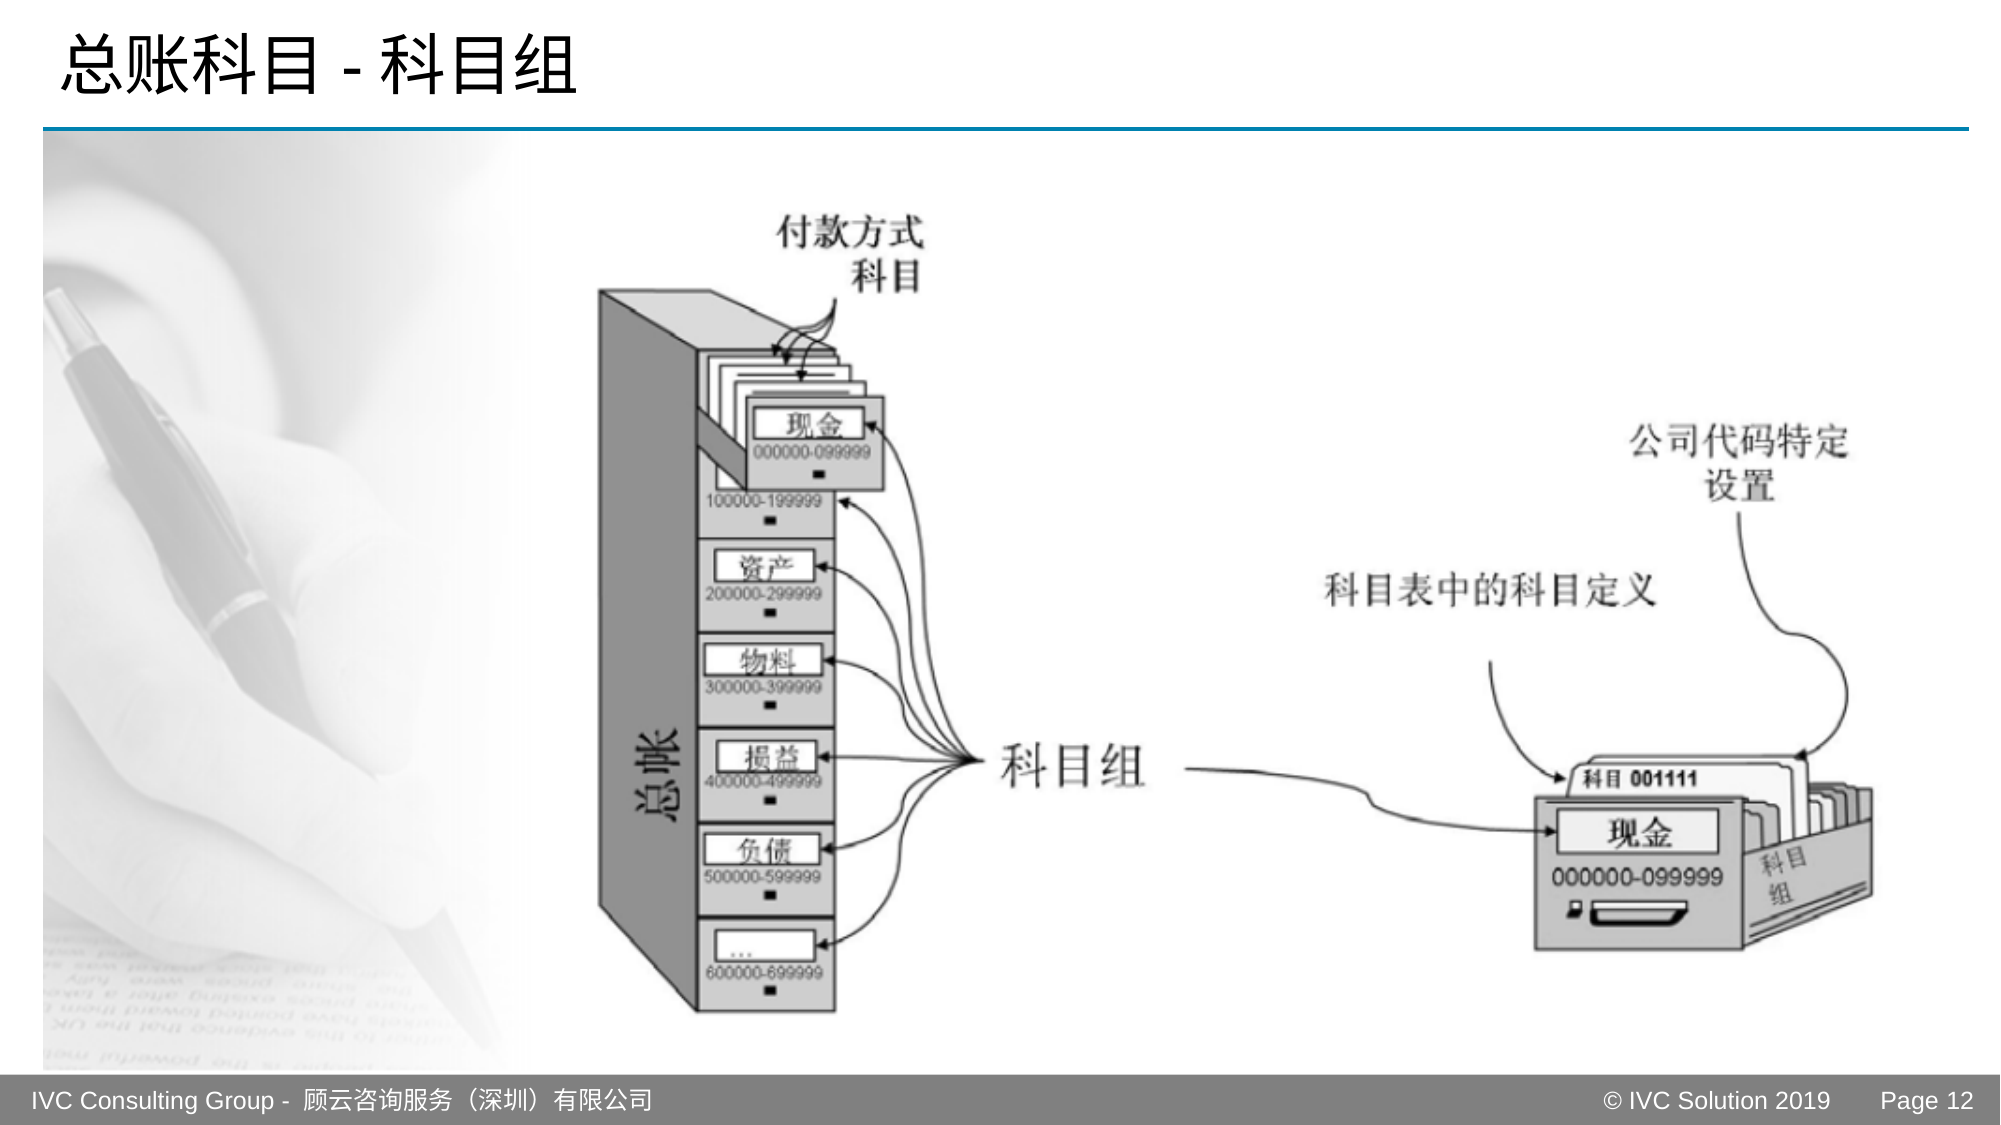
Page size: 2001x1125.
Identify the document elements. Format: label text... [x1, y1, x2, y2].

picture [42, 132, 1933, 1073]
title 总账科目-科目组 [43, 5, 1969, 121]
